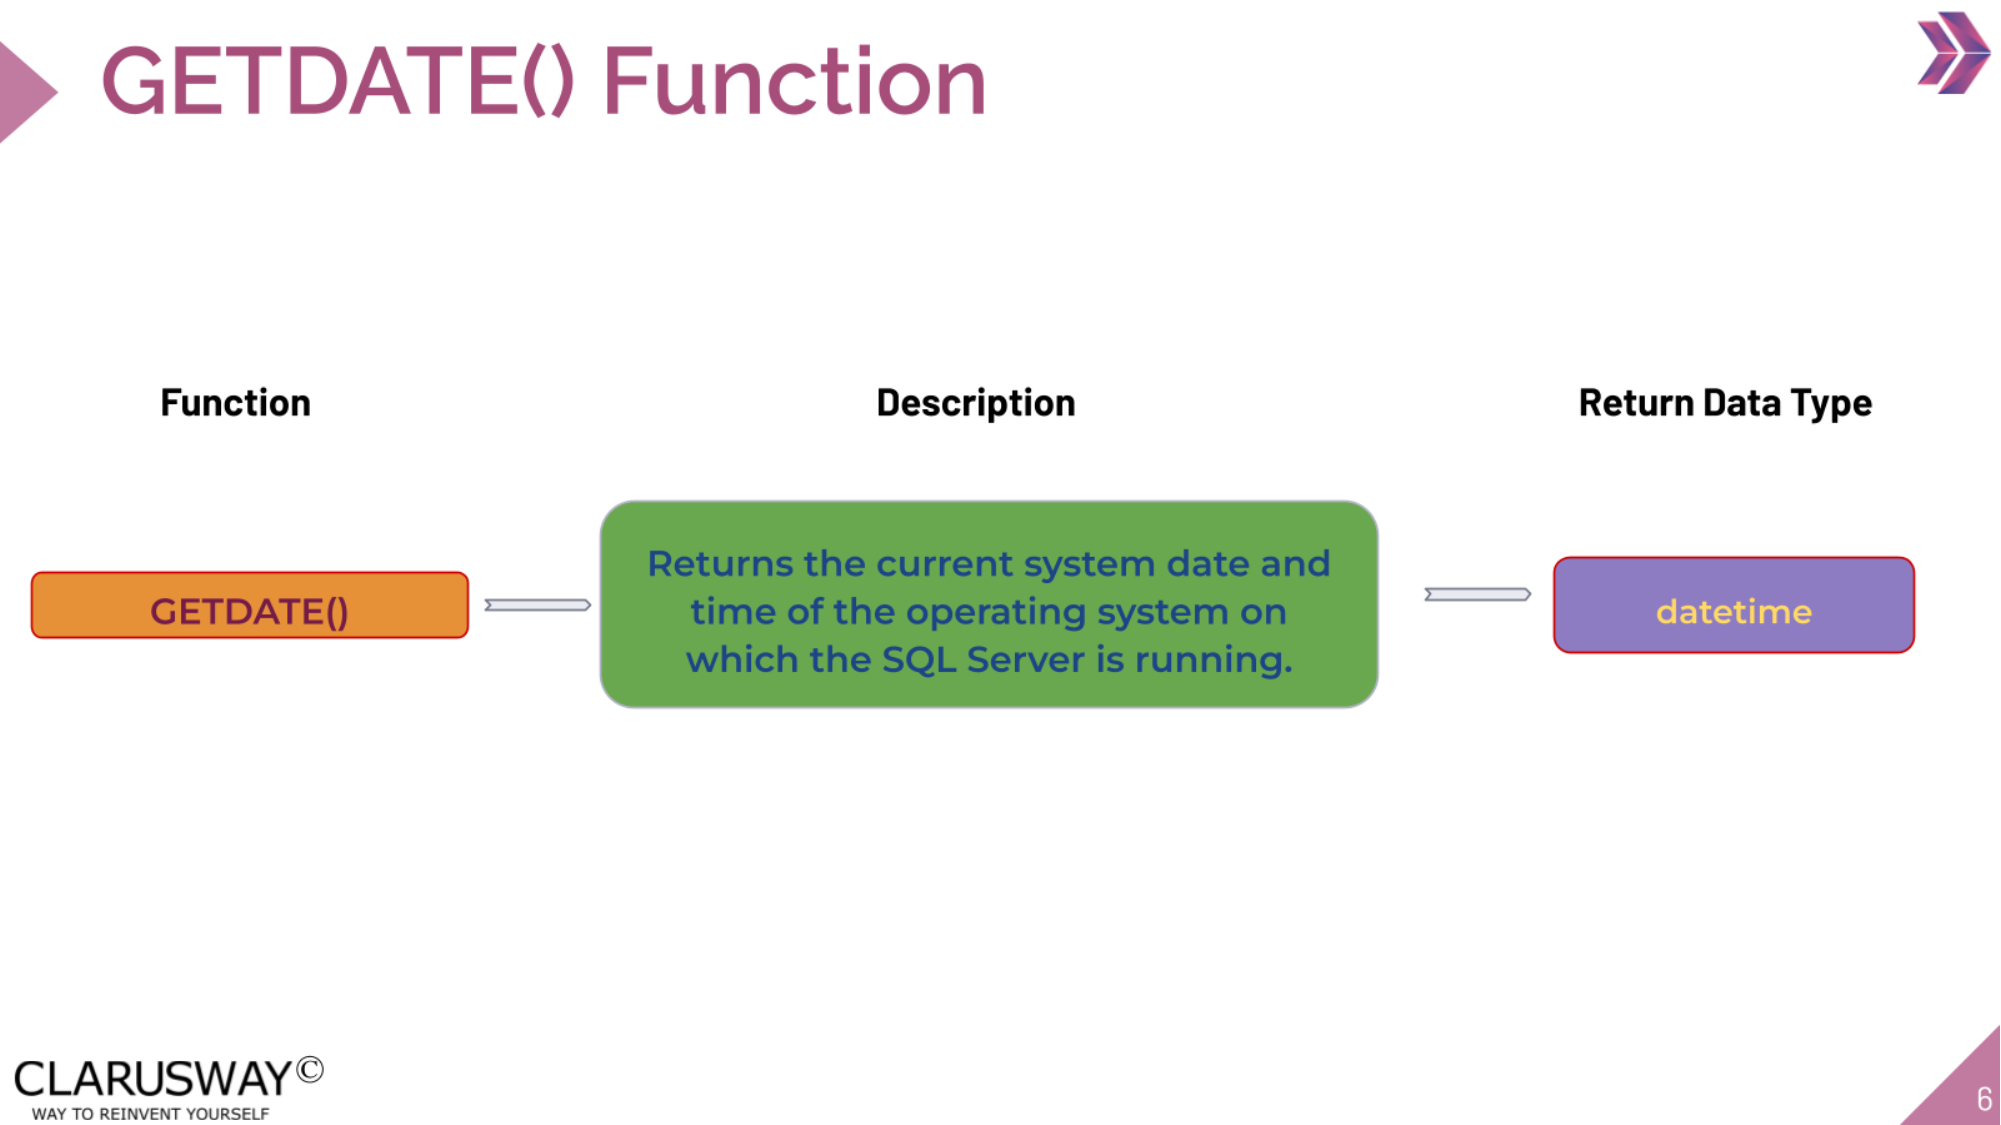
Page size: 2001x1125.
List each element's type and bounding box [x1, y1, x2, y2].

list [0, 0, 2000, 1125]
